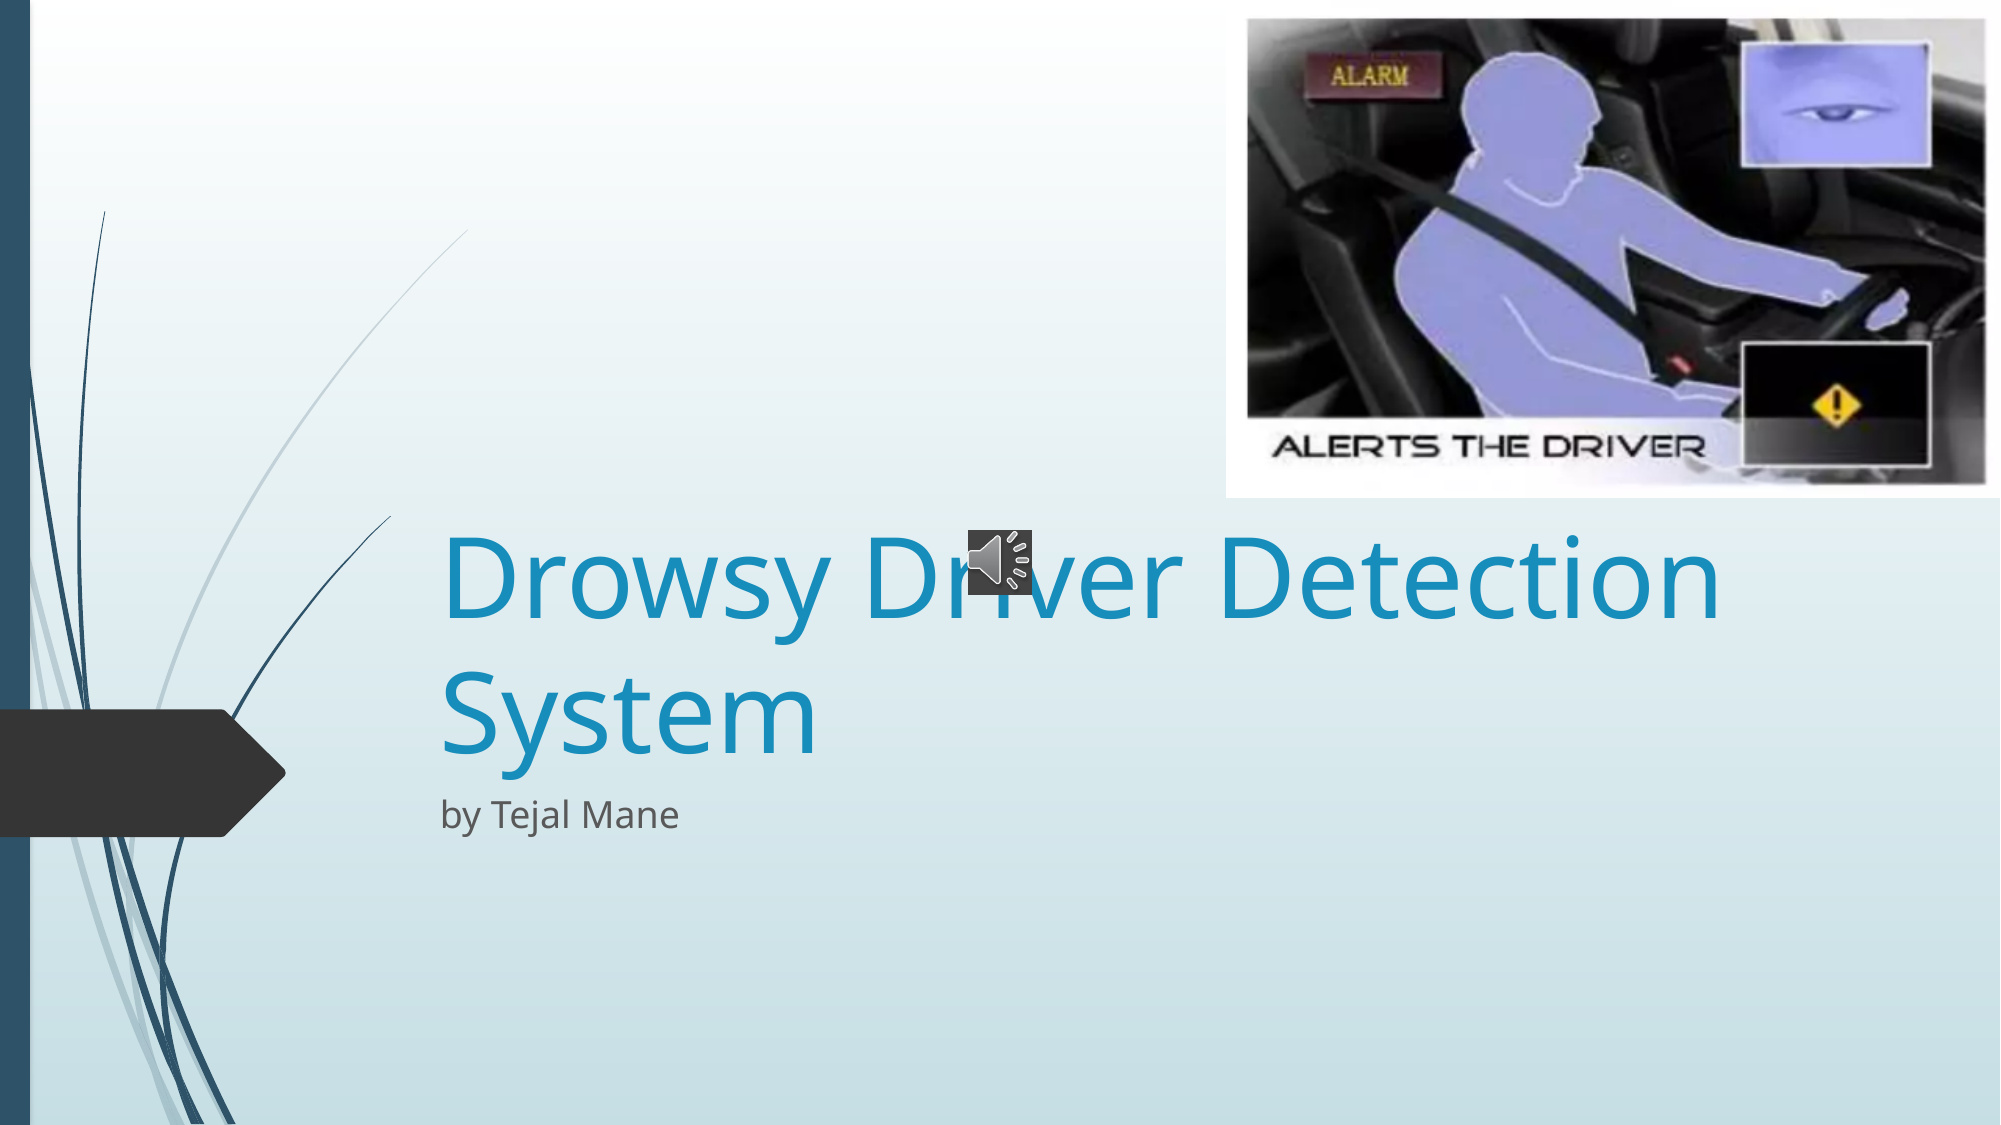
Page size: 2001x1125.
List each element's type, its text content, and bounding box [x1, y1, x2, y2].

picture [966, 528, 1034, 597]
picture [1226, 0, 2000, 498]
subtitle by Tejal Mane [424, 783, 1888, 969]
title Drowsy Driver Detection System [424, 412, 1888, 783]
